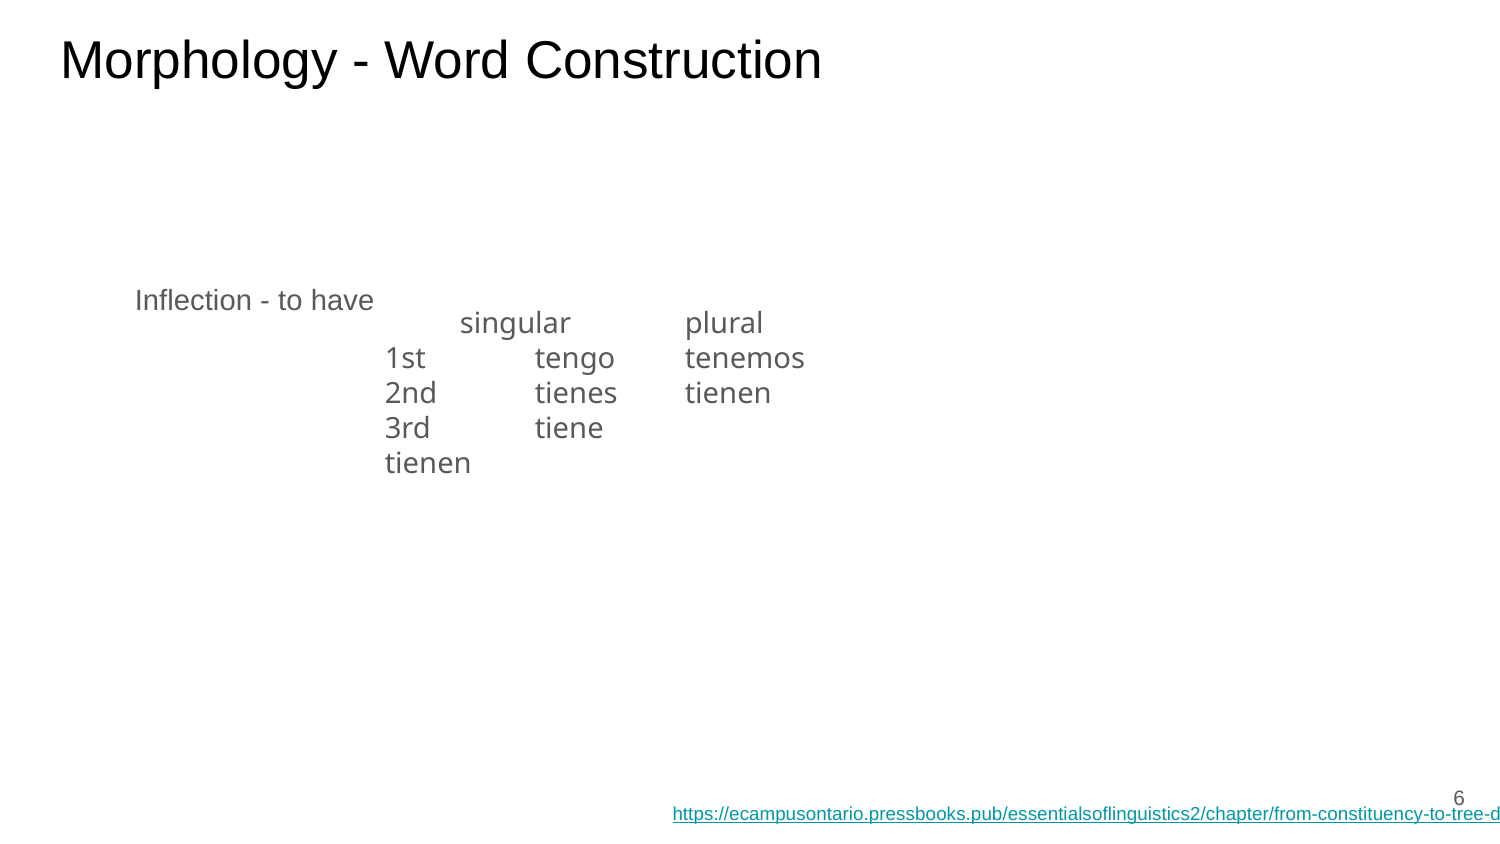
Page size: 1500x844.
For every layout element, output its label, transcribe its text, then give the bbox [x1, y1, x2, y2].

text_box Inflection - to have [119, 266, 953, 332]
text_box singular plural 1st tengo tenemos 2nd tienes tienen 3rd tiene tienen [369, 332, 933, 494]
text_box https://ecampusontario.pressbooks.pub/essentialsoflinguistics2/chapter/from-constituency-to-tree-diagrams/ [657, 790, 1500, 836]
slide_number ‹#› [1389, 764, 1480, 830]
title Morphology - Word Construction [45, 10, 979, 105]
